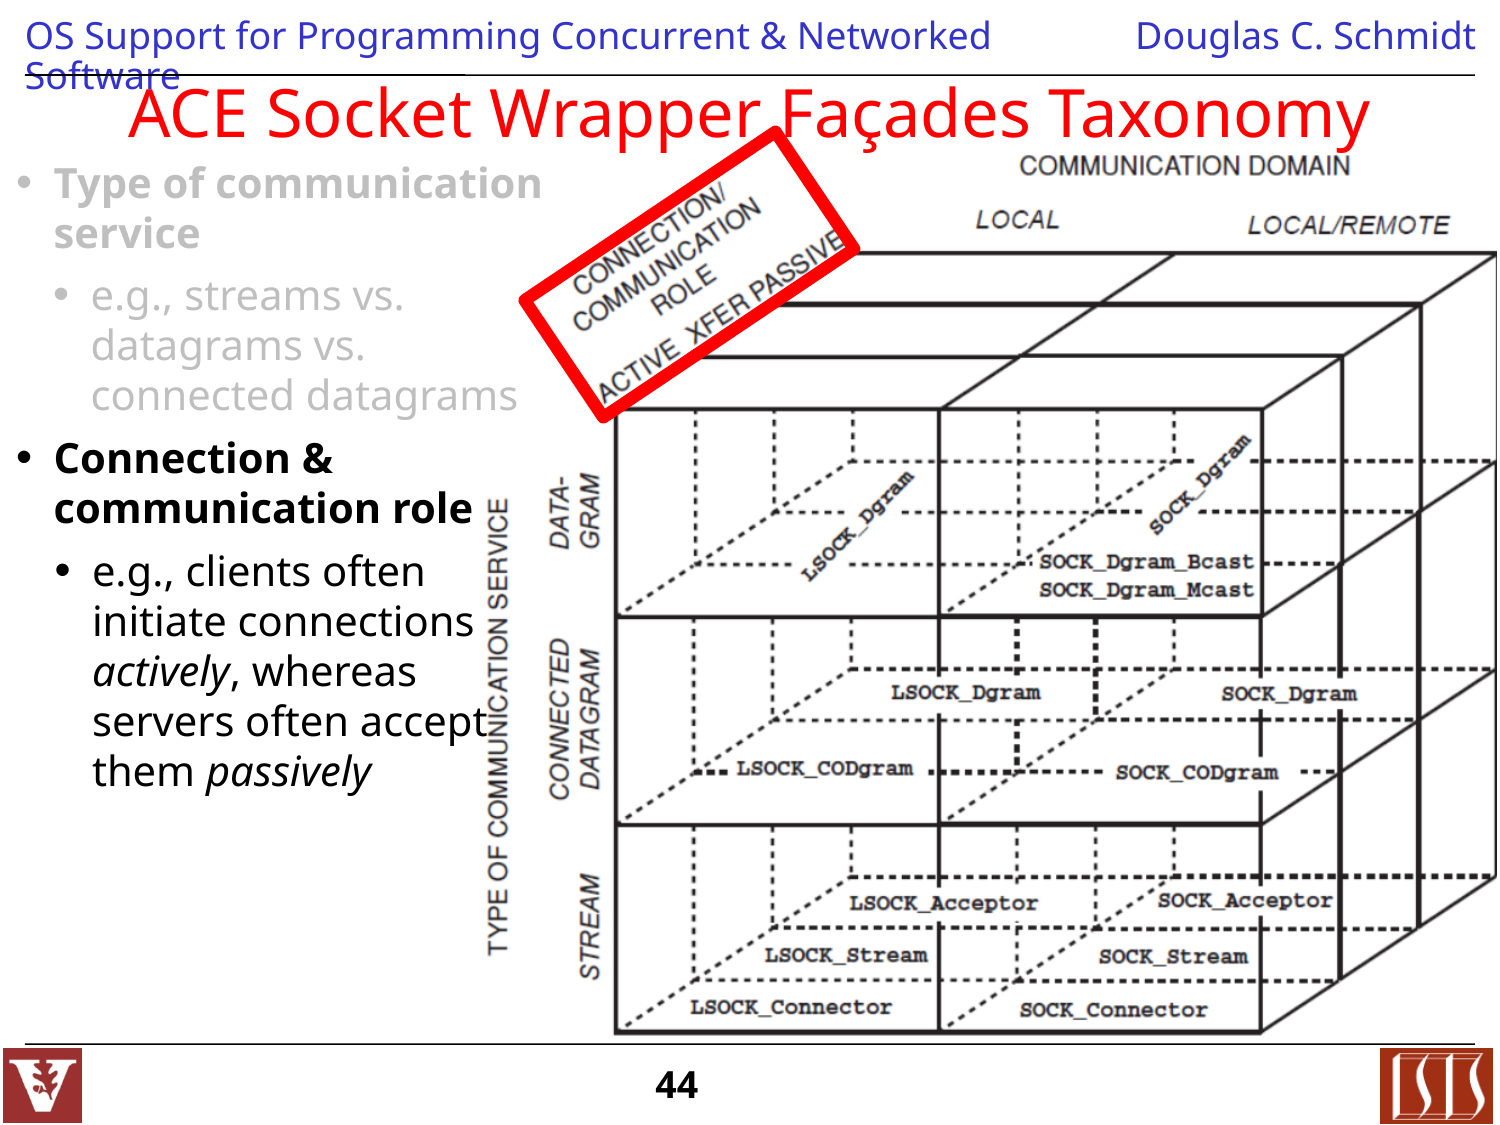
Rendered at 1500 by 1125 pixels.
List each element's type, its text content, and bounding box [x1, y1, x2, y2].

title ACE Socket Wrapper Façades Taxonomy [0, 35, 1500, 187]
picture [3, 1048, 82, 1123]
picture [487, 152, 1497, 1039]
picture [1380, 1048, 1493, 1124]
text_box Type of communication service e.g., streams vs. datagrams vs. connected datagrams Connection & communication role e.g., clients often initiate connections actively, whereas servers often accept them passively [1, 187, 482, 802]
